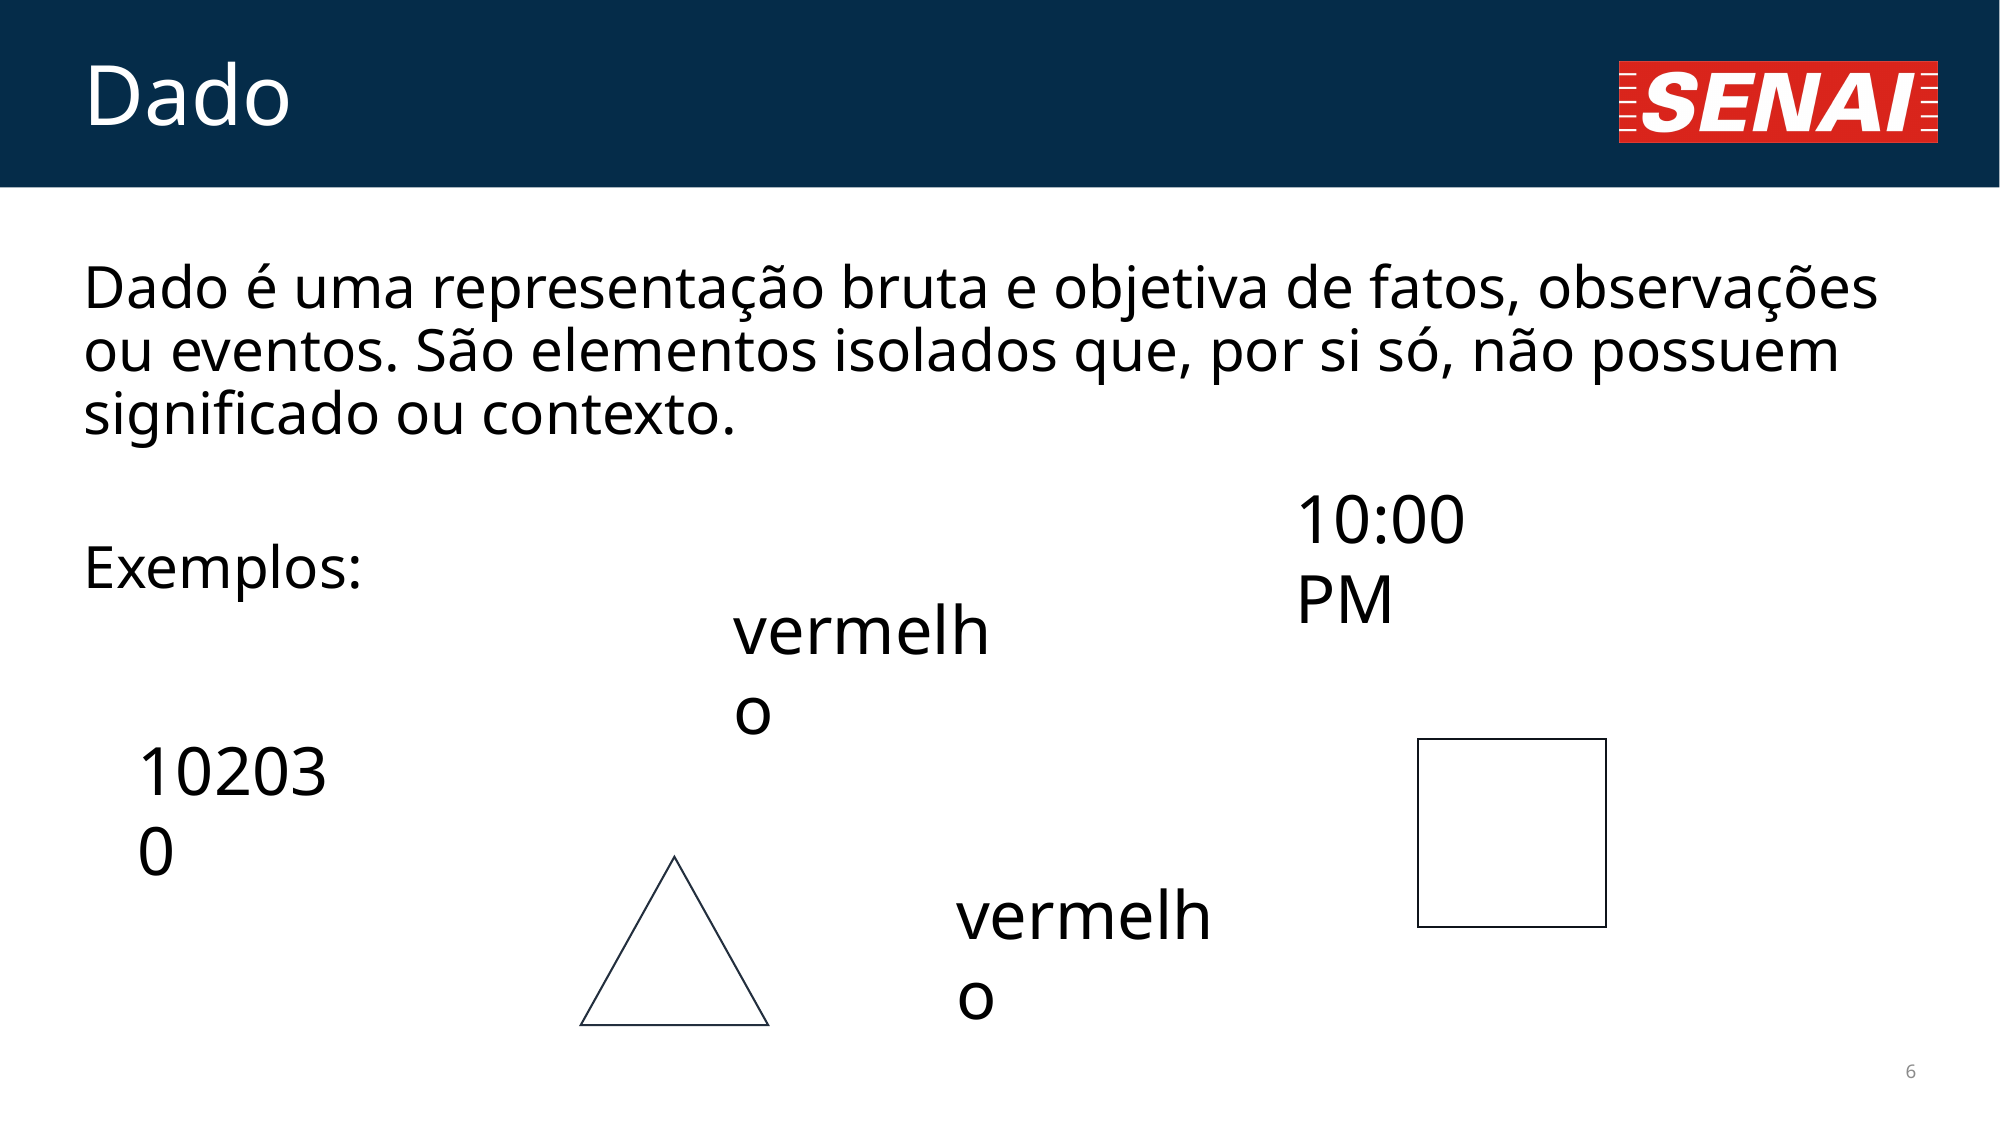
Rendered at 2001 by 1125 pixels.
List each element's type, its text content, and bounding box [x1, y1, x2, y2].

text_box vermelho [718, 619, 1030, 717]
text_box 10:00 PM [1280, 507, 1592, 606]
list Dado é uma representação bruta e objetiva de fatos, observações ou eventos. São elementos isolados que, por si só, não possuem significado ou contexto. Exemplos: [68, 250, 1932, 624]
picture [1619, 61, 1938, 143]
slide_number 6 [1481, 1042, 1932, 1103]
text_box 102030 [122, 760, 365, 858]
text_box [1417, 738, 1607, 928]
text_box [578, 854, 770, 1027]
text_box vermelho [941, 904, 1252, 1002]
title Dado [68, 59, 1551, 138]
